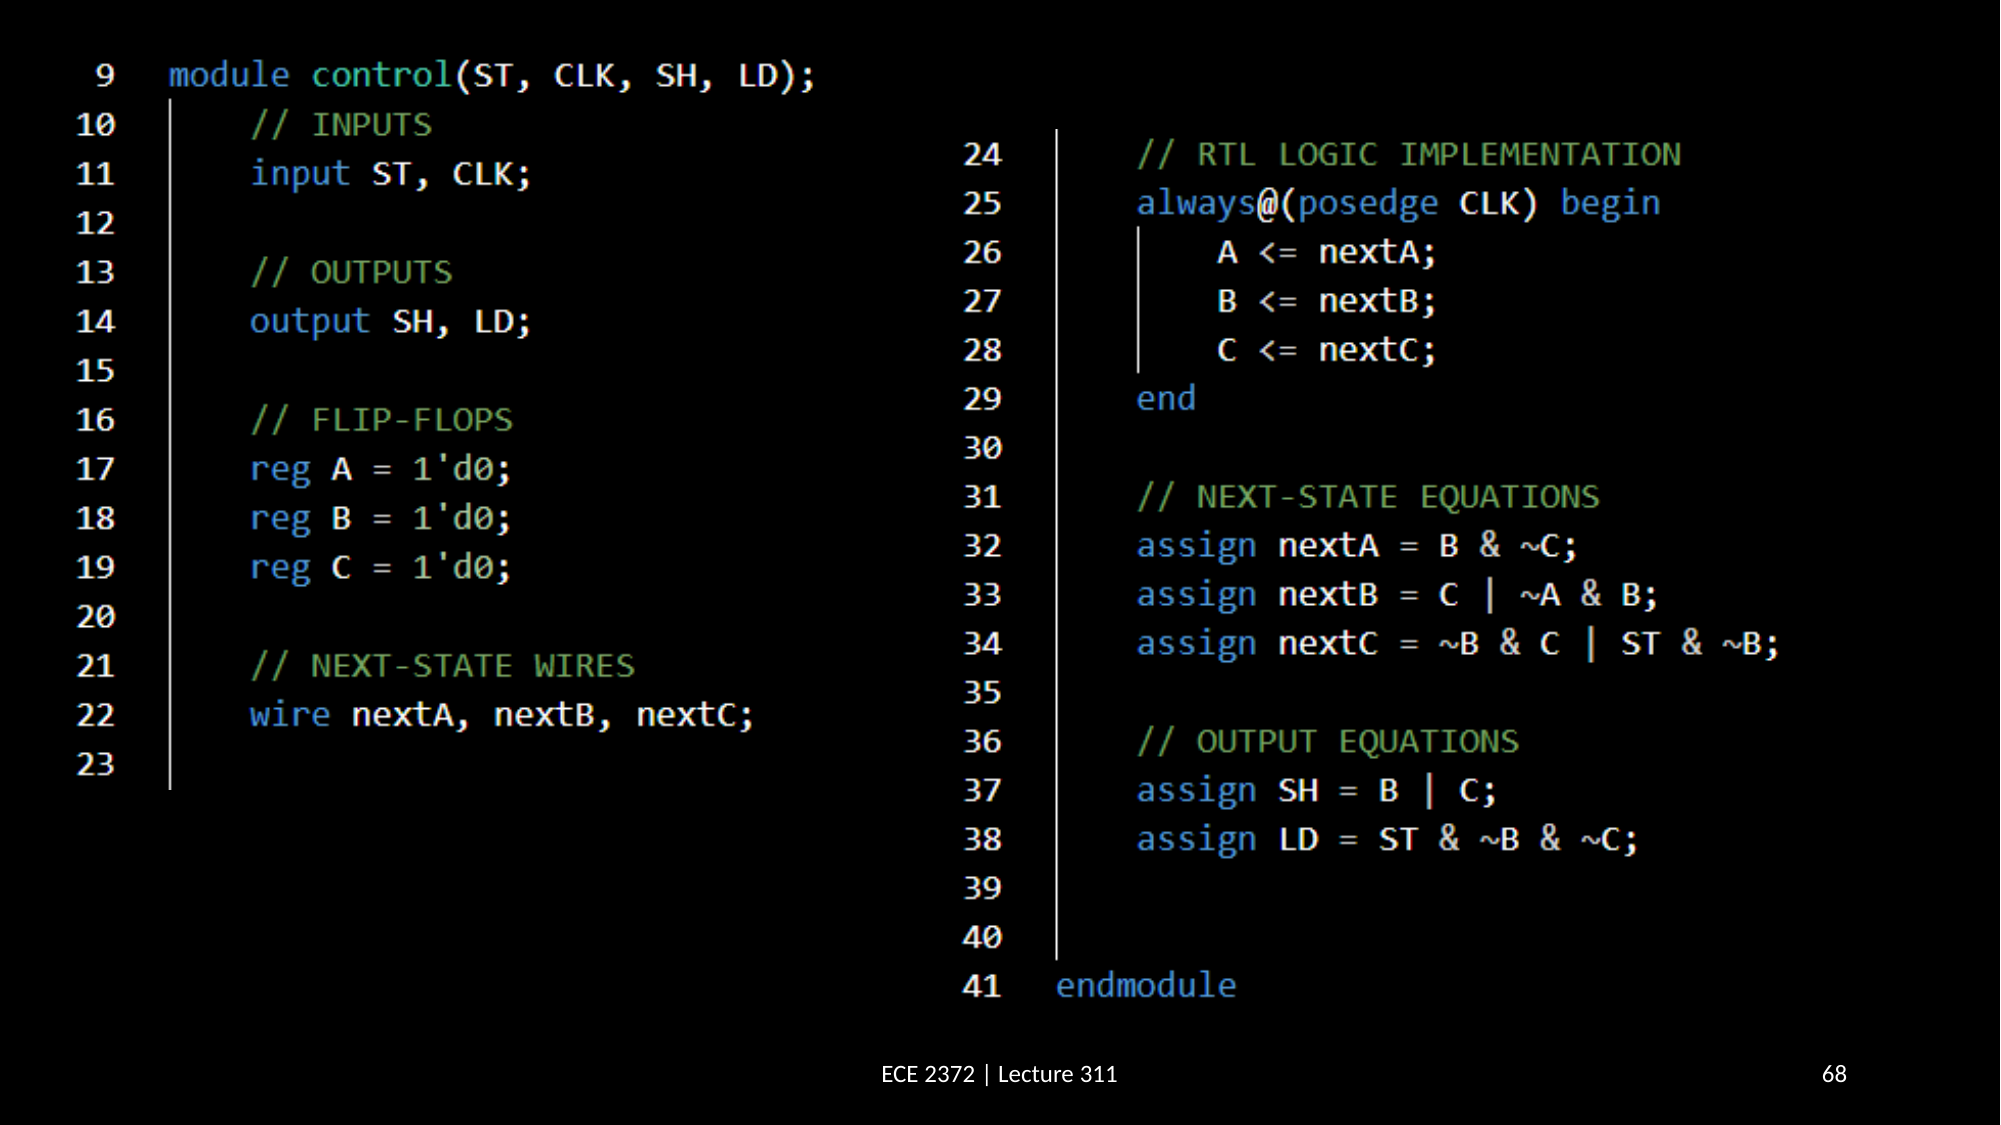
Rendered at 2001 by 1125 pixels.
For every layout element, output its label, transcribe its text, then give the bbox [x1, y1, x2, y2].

footer ECE 2372 | Lecture 311 [662, 1042, 1338, 1103]
picture [950, 129, 1819, 1030]
slide_number 68 [1412, 1042, 1863, 1103]
picture [64, 50, 934, 790]
